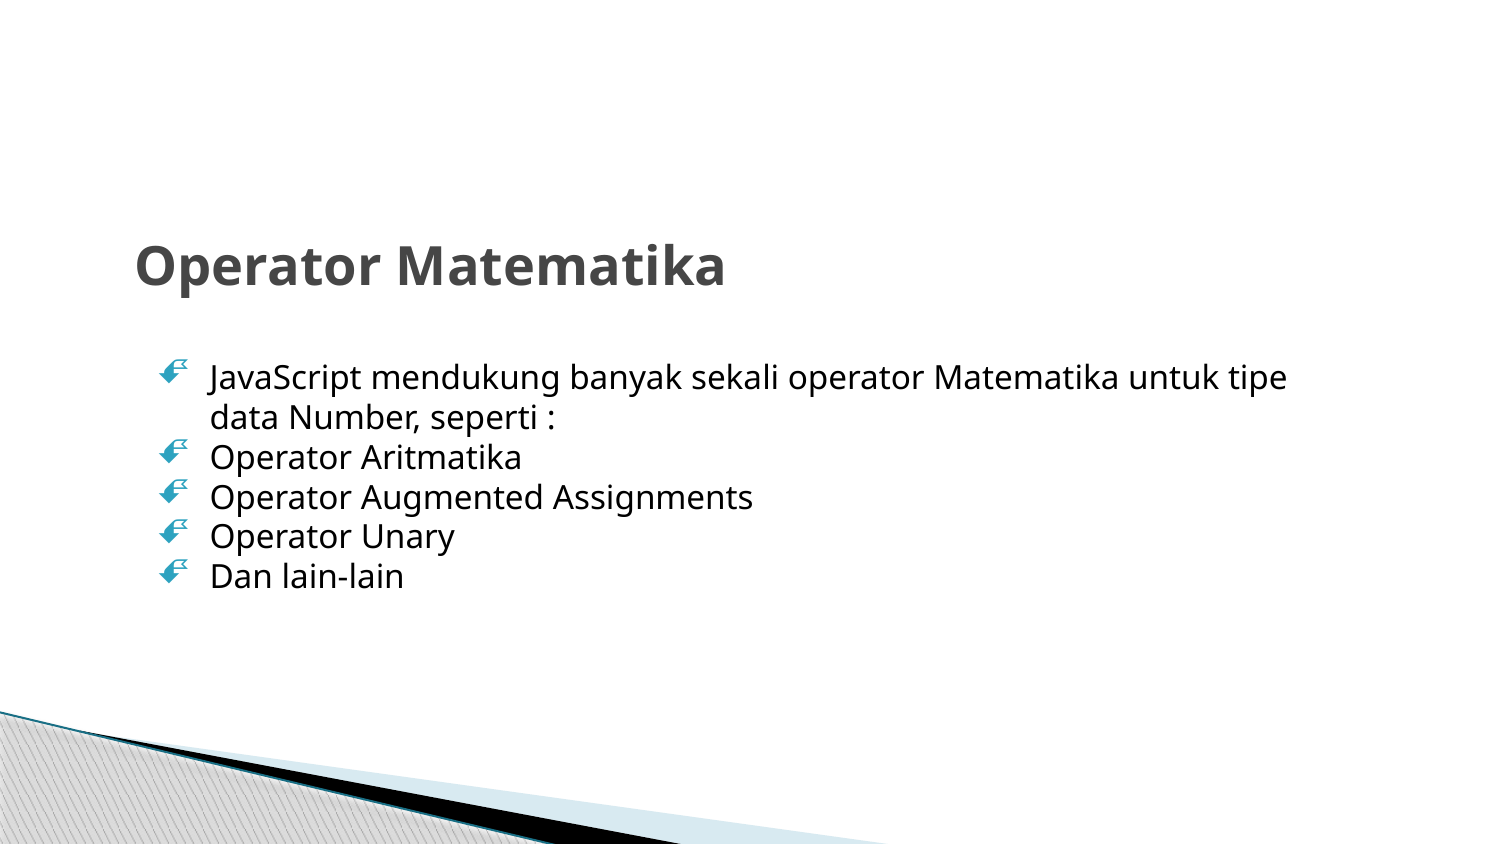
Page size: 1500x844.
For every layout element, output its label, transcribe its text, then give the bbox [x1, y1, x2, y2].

title Operator Matematika [119, 216, 1381, 305]
list JavaScript mendukung banyak sekali operator Matematika untuk tipe data Number, seperti : Operator Aritmatika Operator Augmented Assignments Operator Unary Dan lain-lain [119, 341, 1381, 712]
